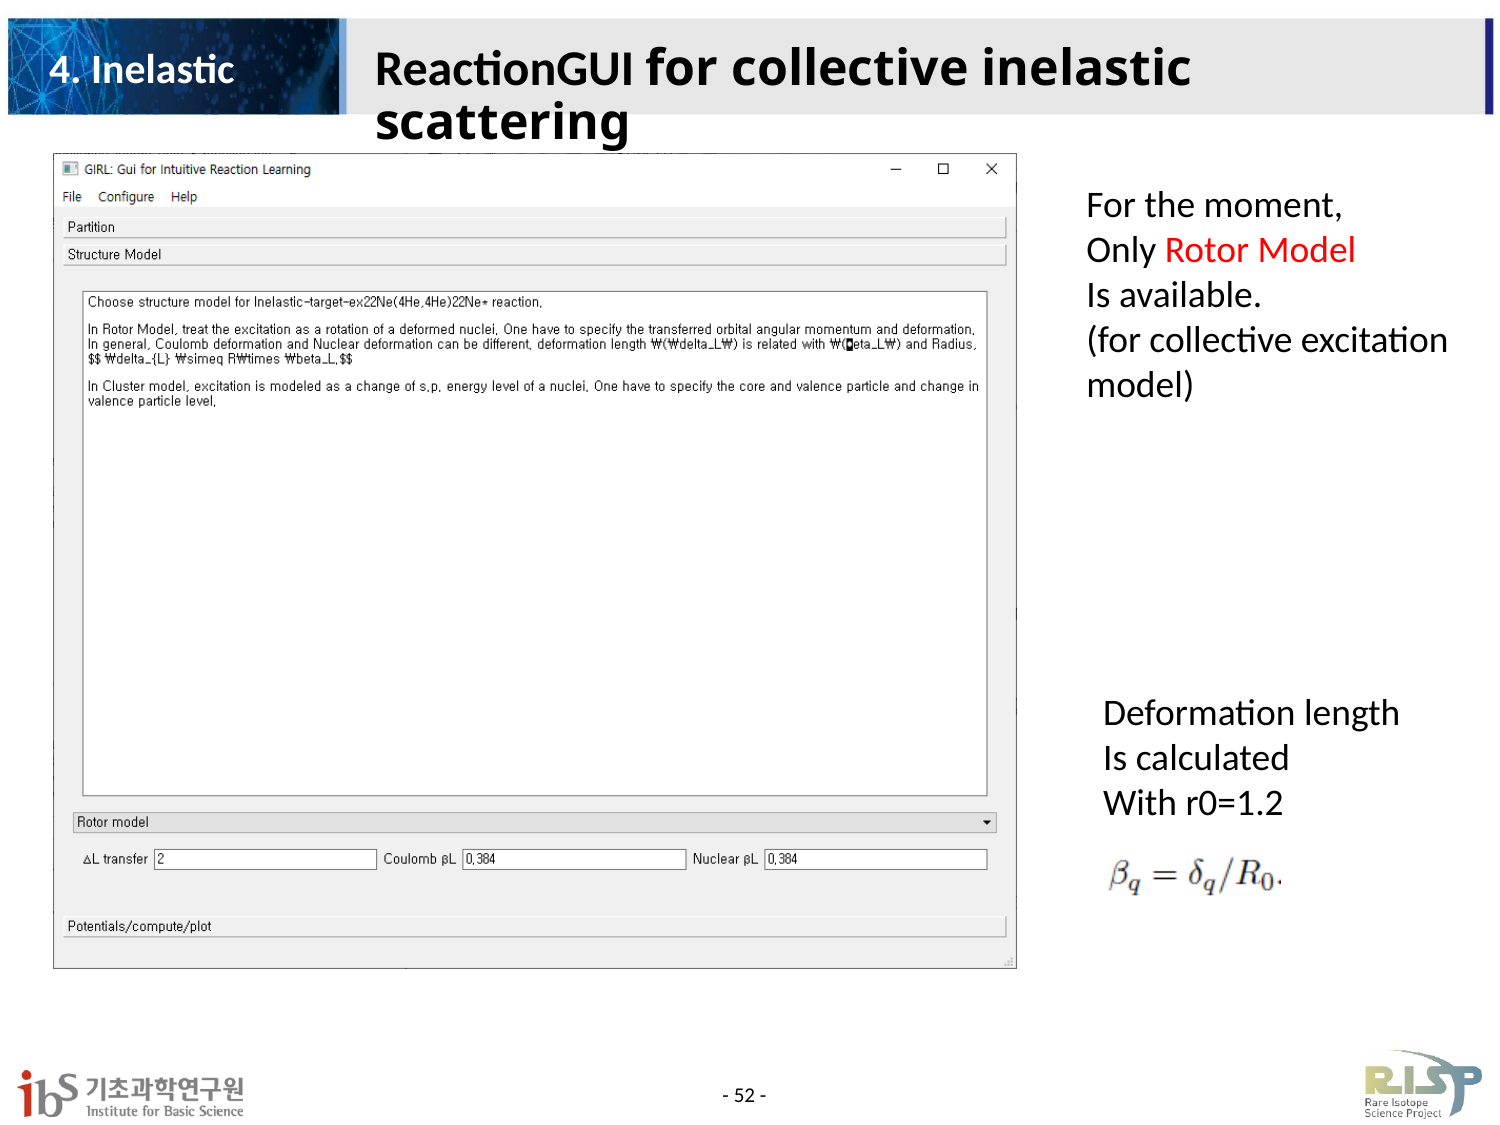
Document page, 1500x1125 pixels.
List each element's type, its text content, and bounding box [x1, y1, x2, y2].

text_box Deformation length Is calculated With r0=1.2 [1088, 680, 1416, 831]
text_box For the moment, Only Rotor Model Is available. (for collective excitation model) [1071, 172, 1464, 413]
picture [53, 153, 1017, 969]
picture [2, 10, 1500, 130]
picture [17, 1070, 243, 1117]
picture [1092, 846, 1281, 905]
picture [1364, 1049, 1482, 1119]
